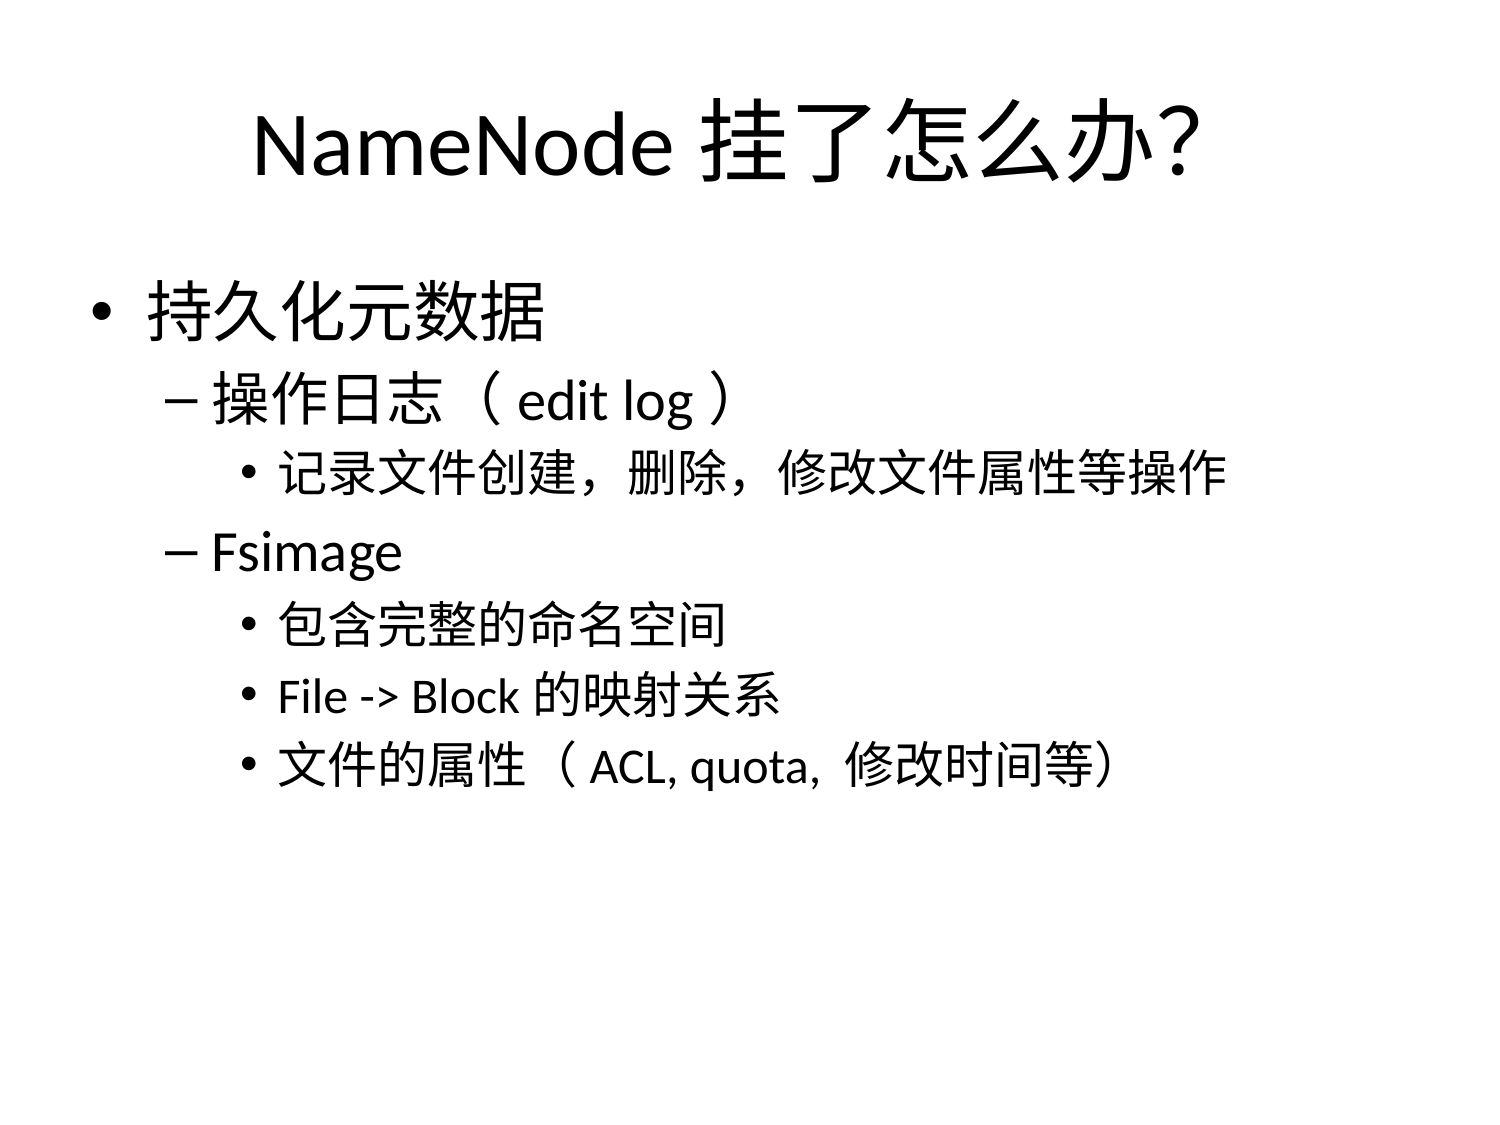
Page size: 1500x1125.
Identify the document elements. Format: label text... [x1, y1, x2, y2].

title NameNode挂了怎么办？ [75, 45, 1425, 233]
list 持久化元数据 操作日志（edit log） 记录文件创建，删除，修改文件属性等操作 Fsimage 包含完整的命名空间 File -> Block的映射关系 文件的属性（ACL, quota, 修改时间等） [75, 262, 1425, 1005]
